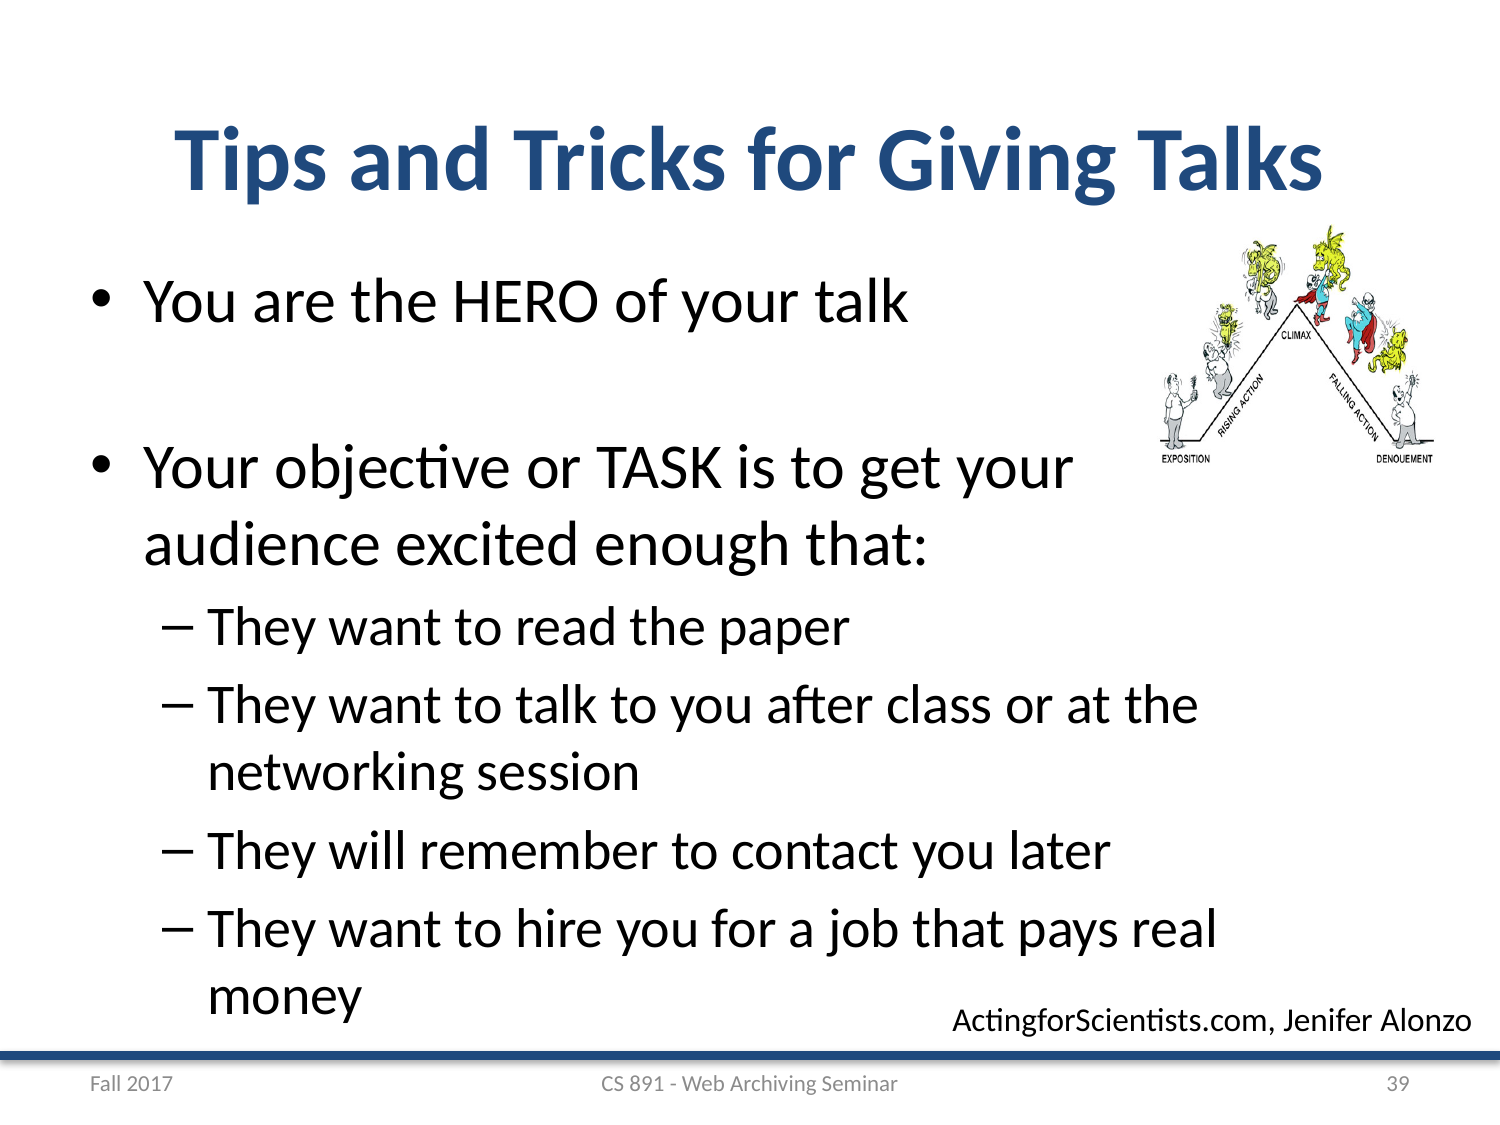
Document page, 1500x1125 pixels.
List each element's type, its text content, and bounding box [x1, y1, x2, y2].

footer CS 891 - Web Archiving Seminar [512, 1062, 988, 1103]
slide_number 39 [1074, 1062, 1425, 1103]
title Tips and Tricks for Giving Talks [75, 83, 1425, 225]
picture [1156, 224, 1443, 466]
slide_number Fall 2017 [75, 1062, 425, 1103]
list You are the HERO of your talk Your objective or TASK is to get your audience excited enough that: They want to read the paper They want to talk to you after class or at the networking session They will remember to contact you later They want to hire you for a job that pays real money [75, 251, 1270, 1037]
text_box ActingforScientists.com, Jenifer Alonzo [937, 991, 1500, 1046]
